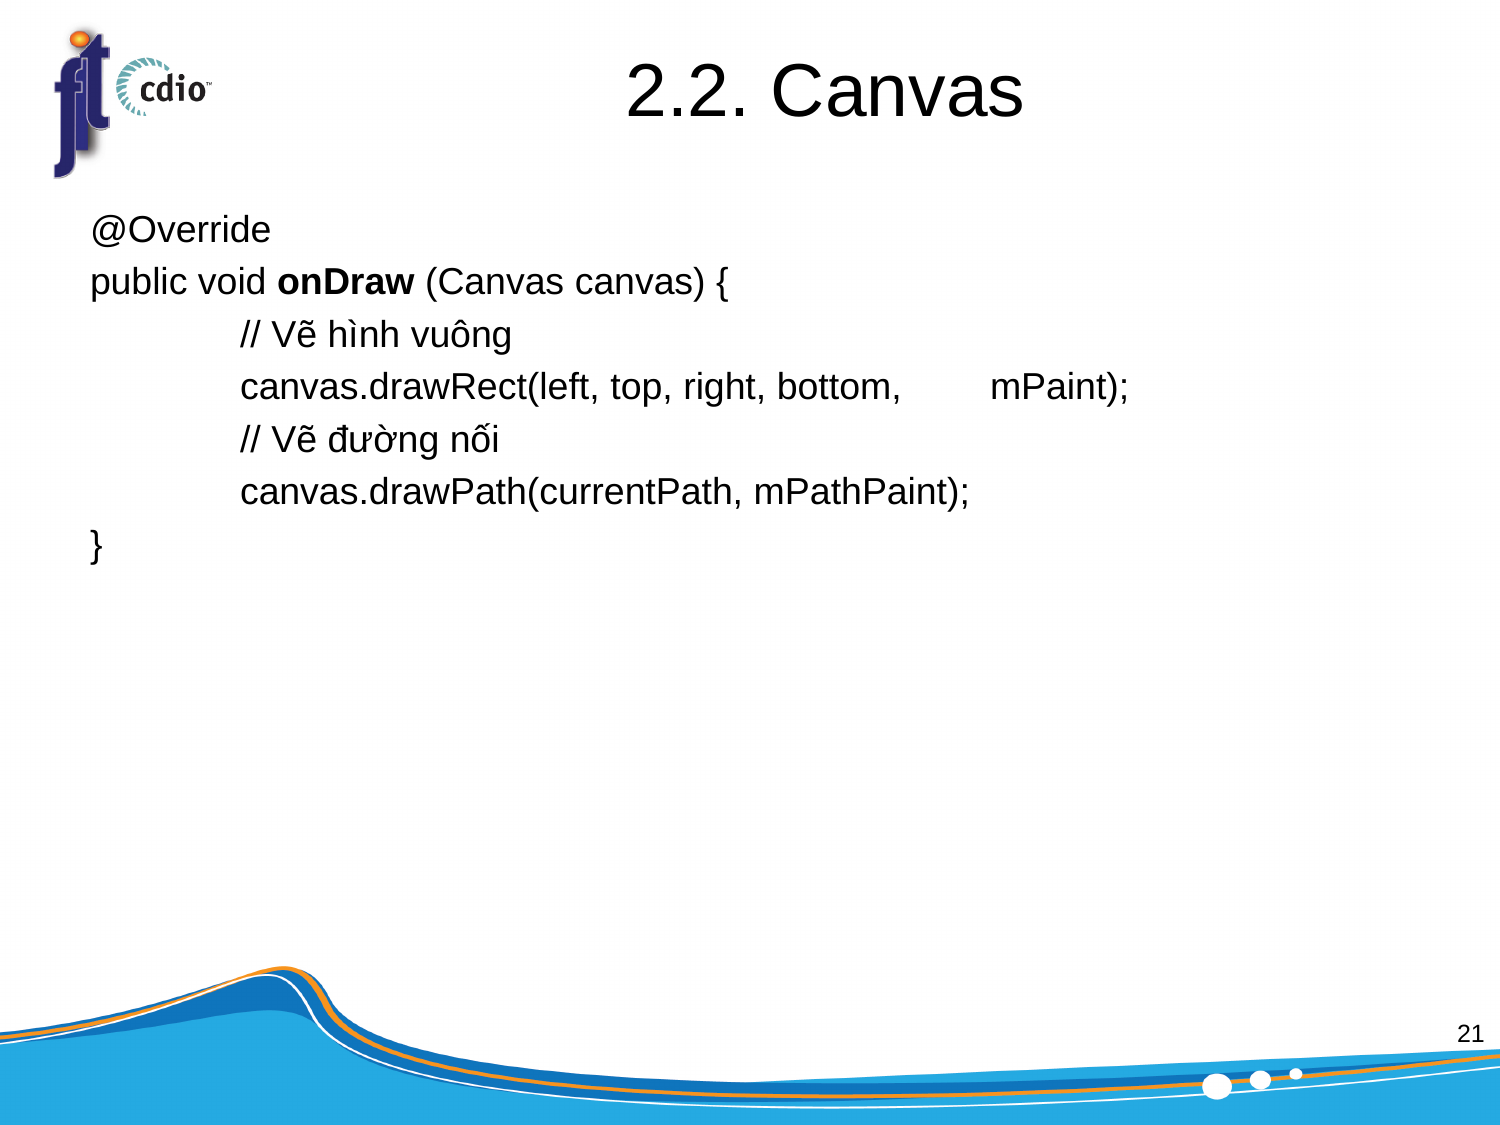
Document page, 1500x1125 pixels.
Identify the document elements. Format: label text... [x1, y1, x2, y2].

slide_number 21 [1149, 1002, 1500, 1063]
list @Override public void onDraw (Canvas canvas) { // Vẽ hình vuông canvas.drawRect(left, top, right, bottom, mPaint); // Vẽ đường nối canvas.drawPath(currentPath, mPathPaint); } [75, 197, 1425, 977]
title 2.2. Canvas [226, 6, 1425, 166]
picture [0, 0, 1500, 1125]
